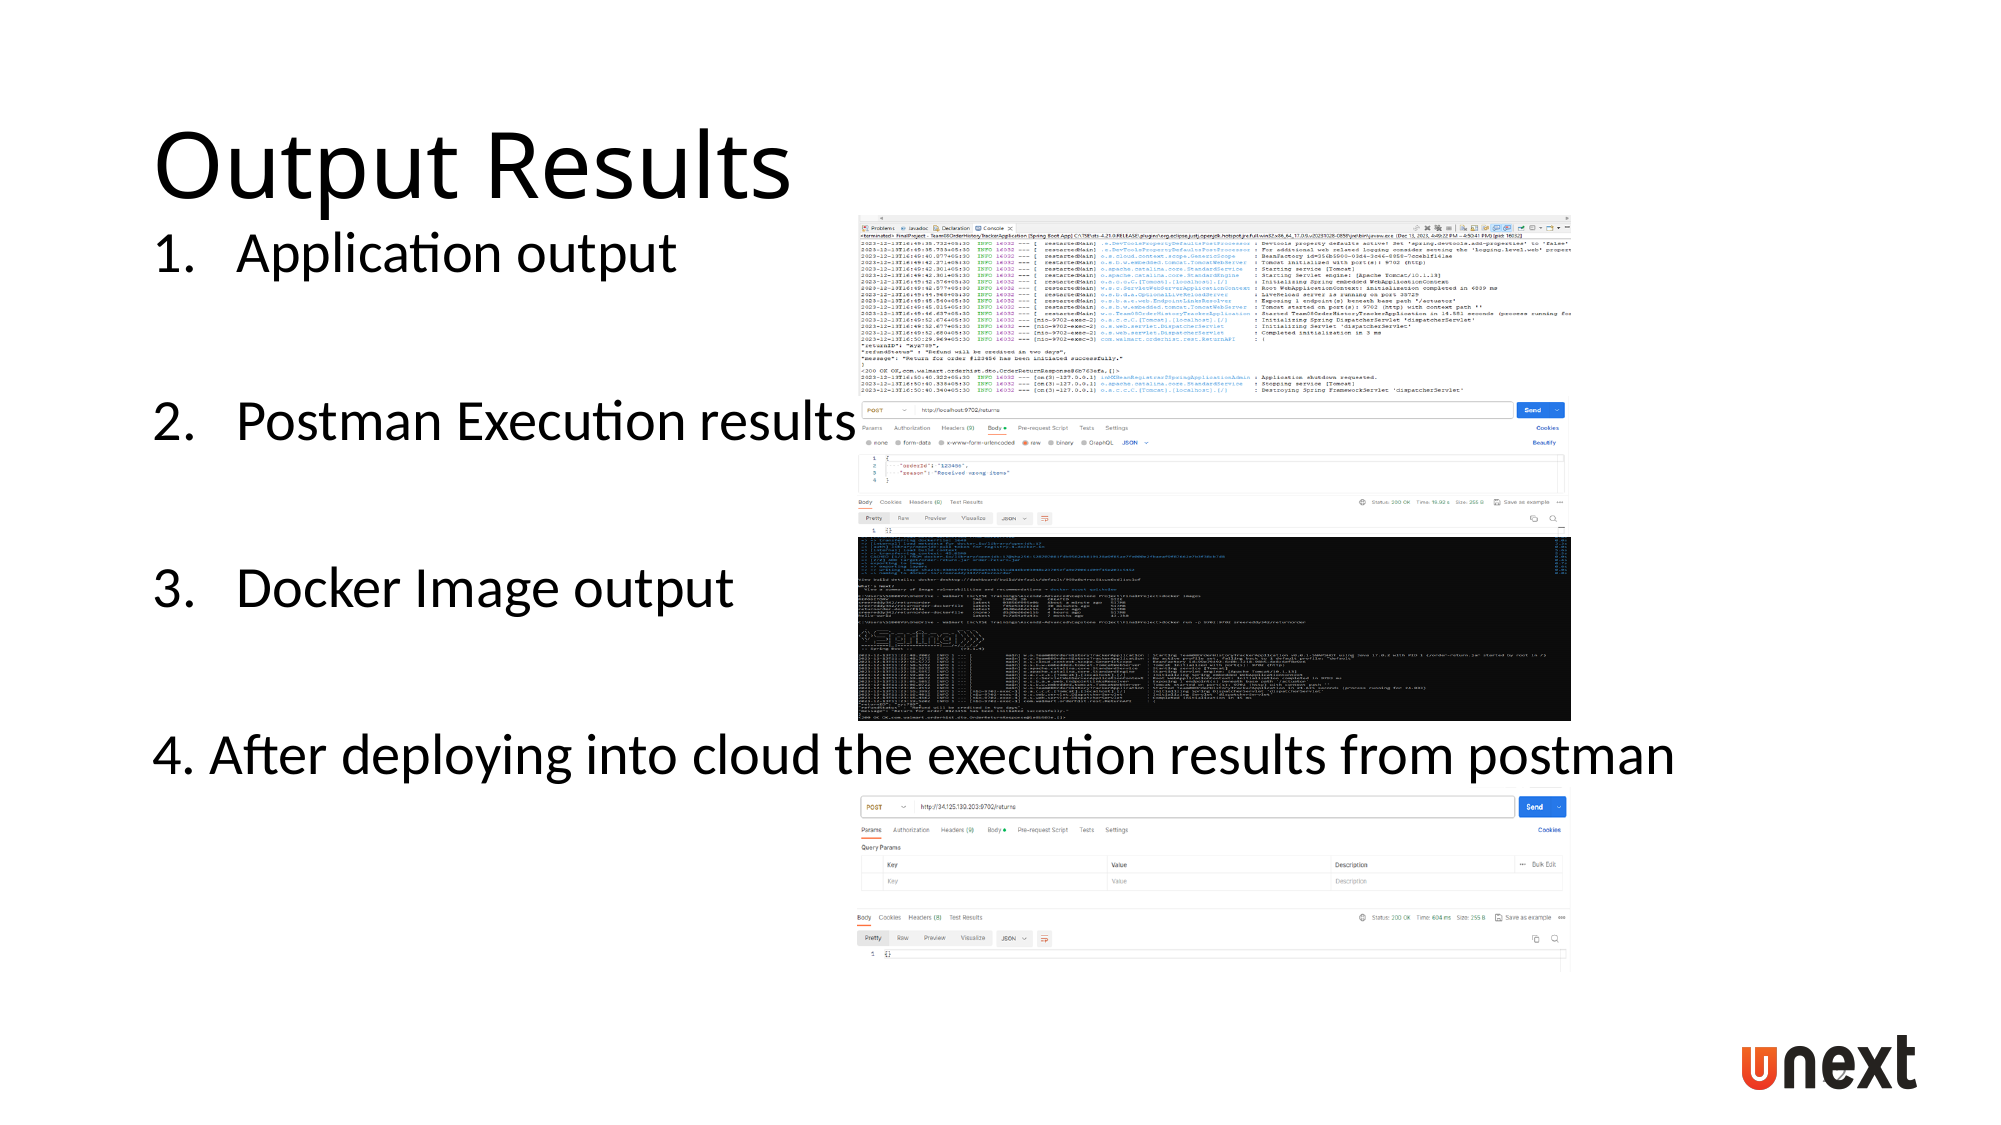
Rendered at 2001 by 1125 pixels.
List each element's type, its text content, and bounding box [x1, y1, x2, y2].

picture [1863, 1035, 1917, 1090]
picture [857, 215, 1571, 722]
slide_number 22 [1412, 1042, 1863, 1103]
title Output Results [137, 59, 1863, 215]
list Application output Postman Execution results Docker Image output 4. After deploying into cloud the execution results from postman [137, 215, 1863, 1053]
picture [857, 787, 1571, 972]
